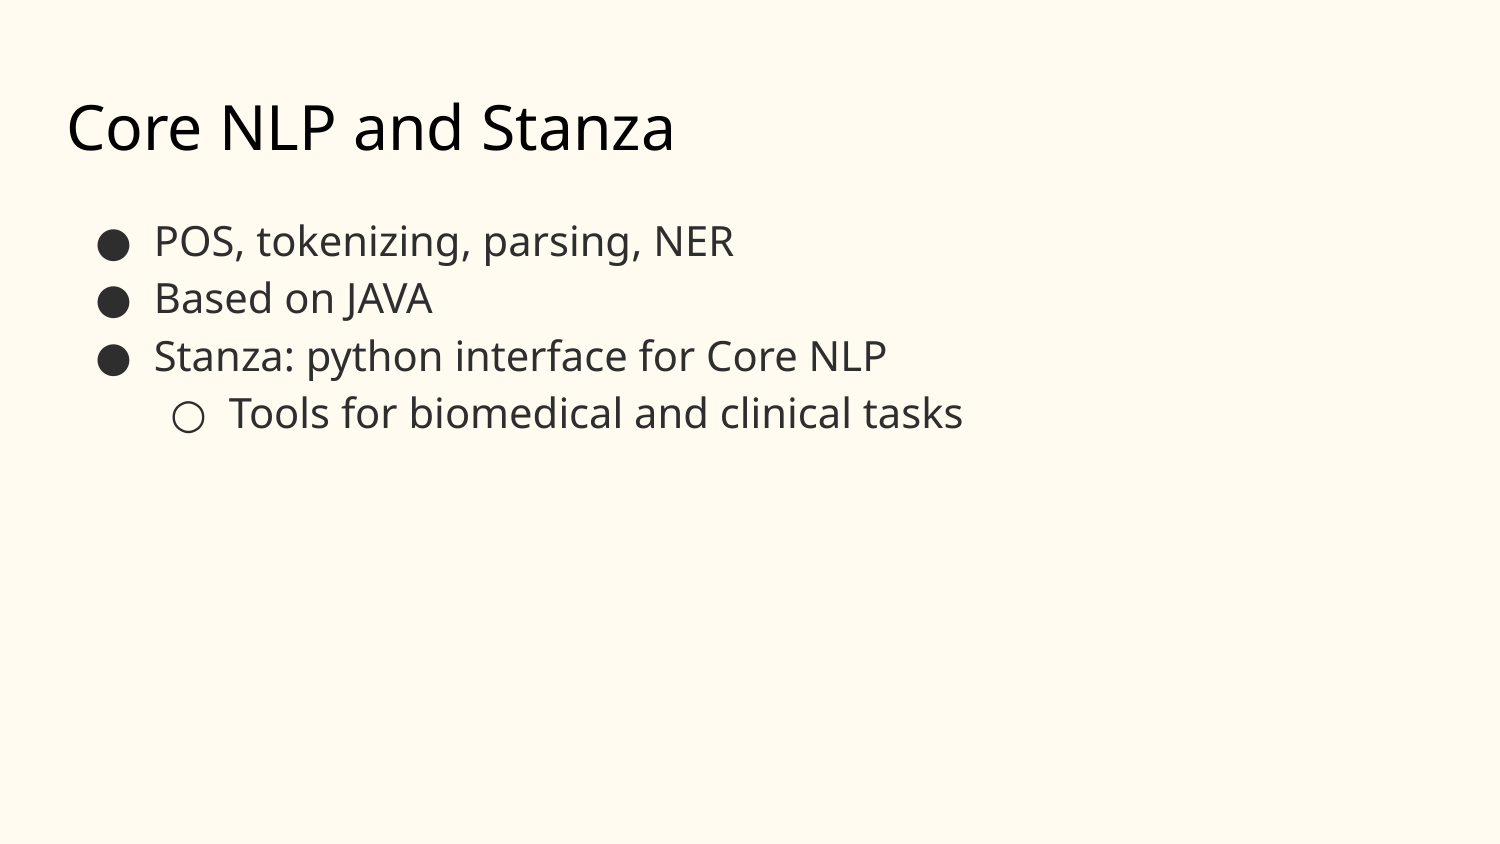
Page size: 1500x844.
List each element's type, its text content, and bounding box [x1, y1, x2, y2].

list POS, tokenizing, parsing, NER Based on JAVA Stanza: python interface for Core NLP Tools for biomedical and clinical tasks [63, 192, 1322, 493]
title Core NLP and Stanza [51, 72, 1449, 174]
